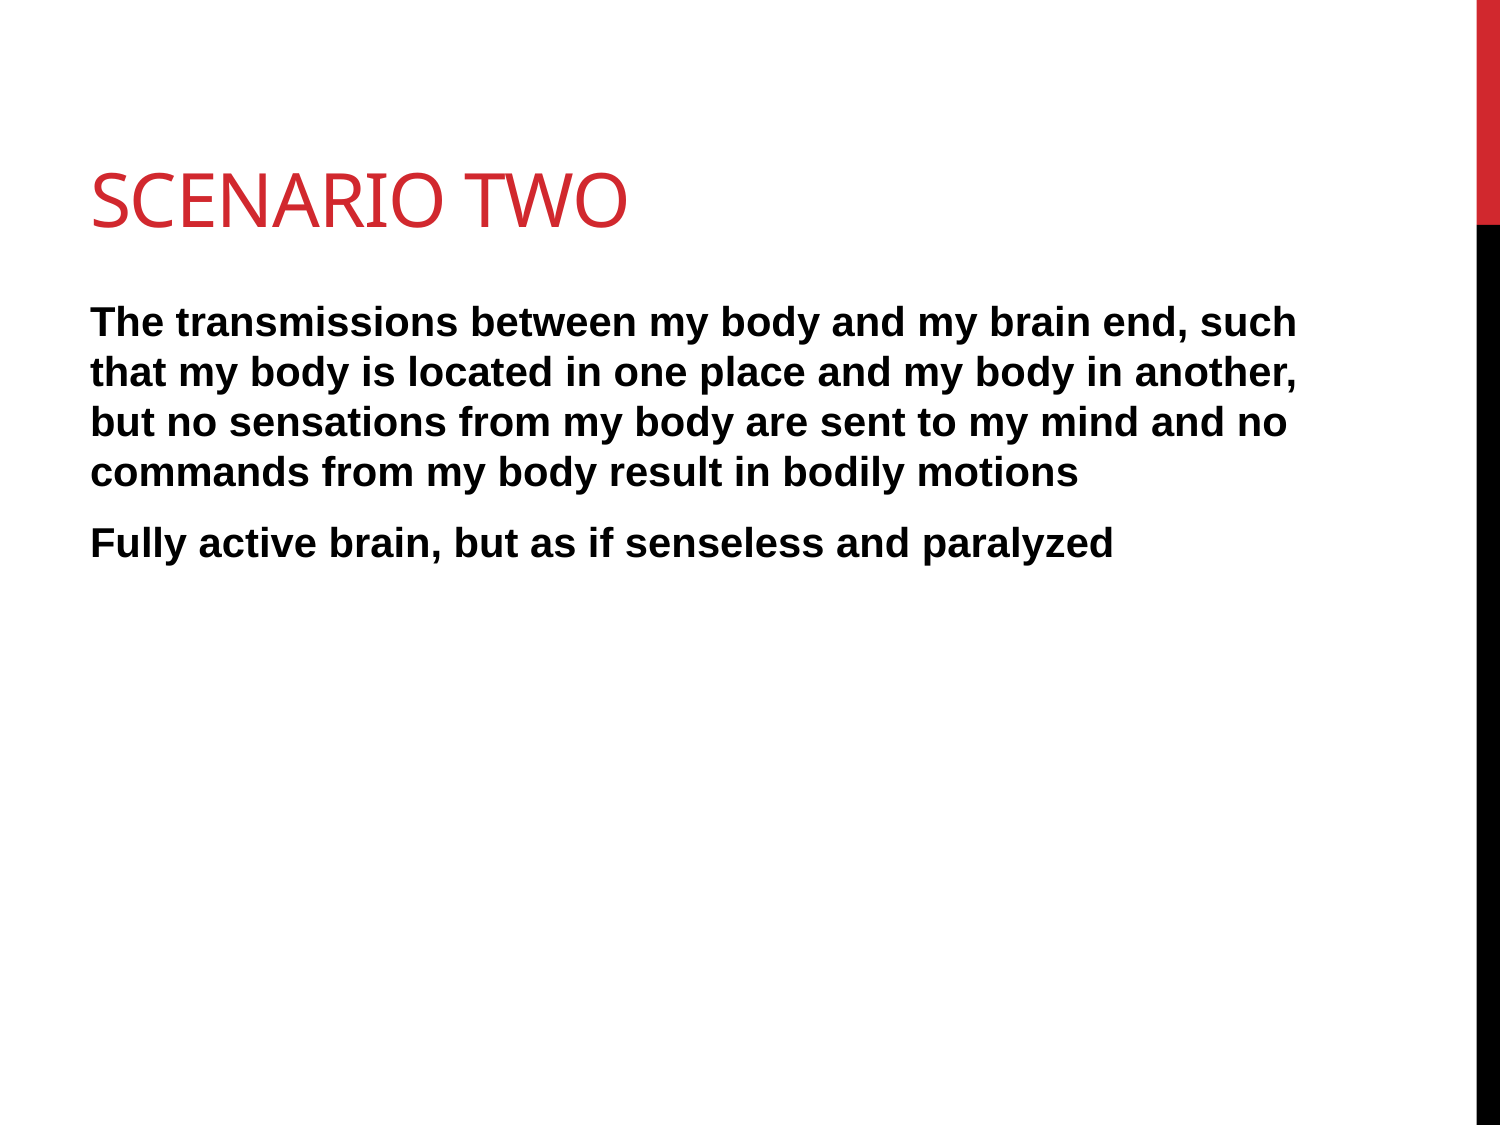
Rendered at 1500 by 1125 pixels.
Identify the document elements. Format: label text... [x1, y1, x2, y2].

list The transmissions between my body and my brain end, such that my body is located in one place and my body in another, but no sensations from my body are sent to my mind and no commands from my body result in bodily motions Fully active brain, but as if senseless and paralyzed [75, 287, 1325, 1005]
title Scenario Two [75, 25, 1025, 250]
